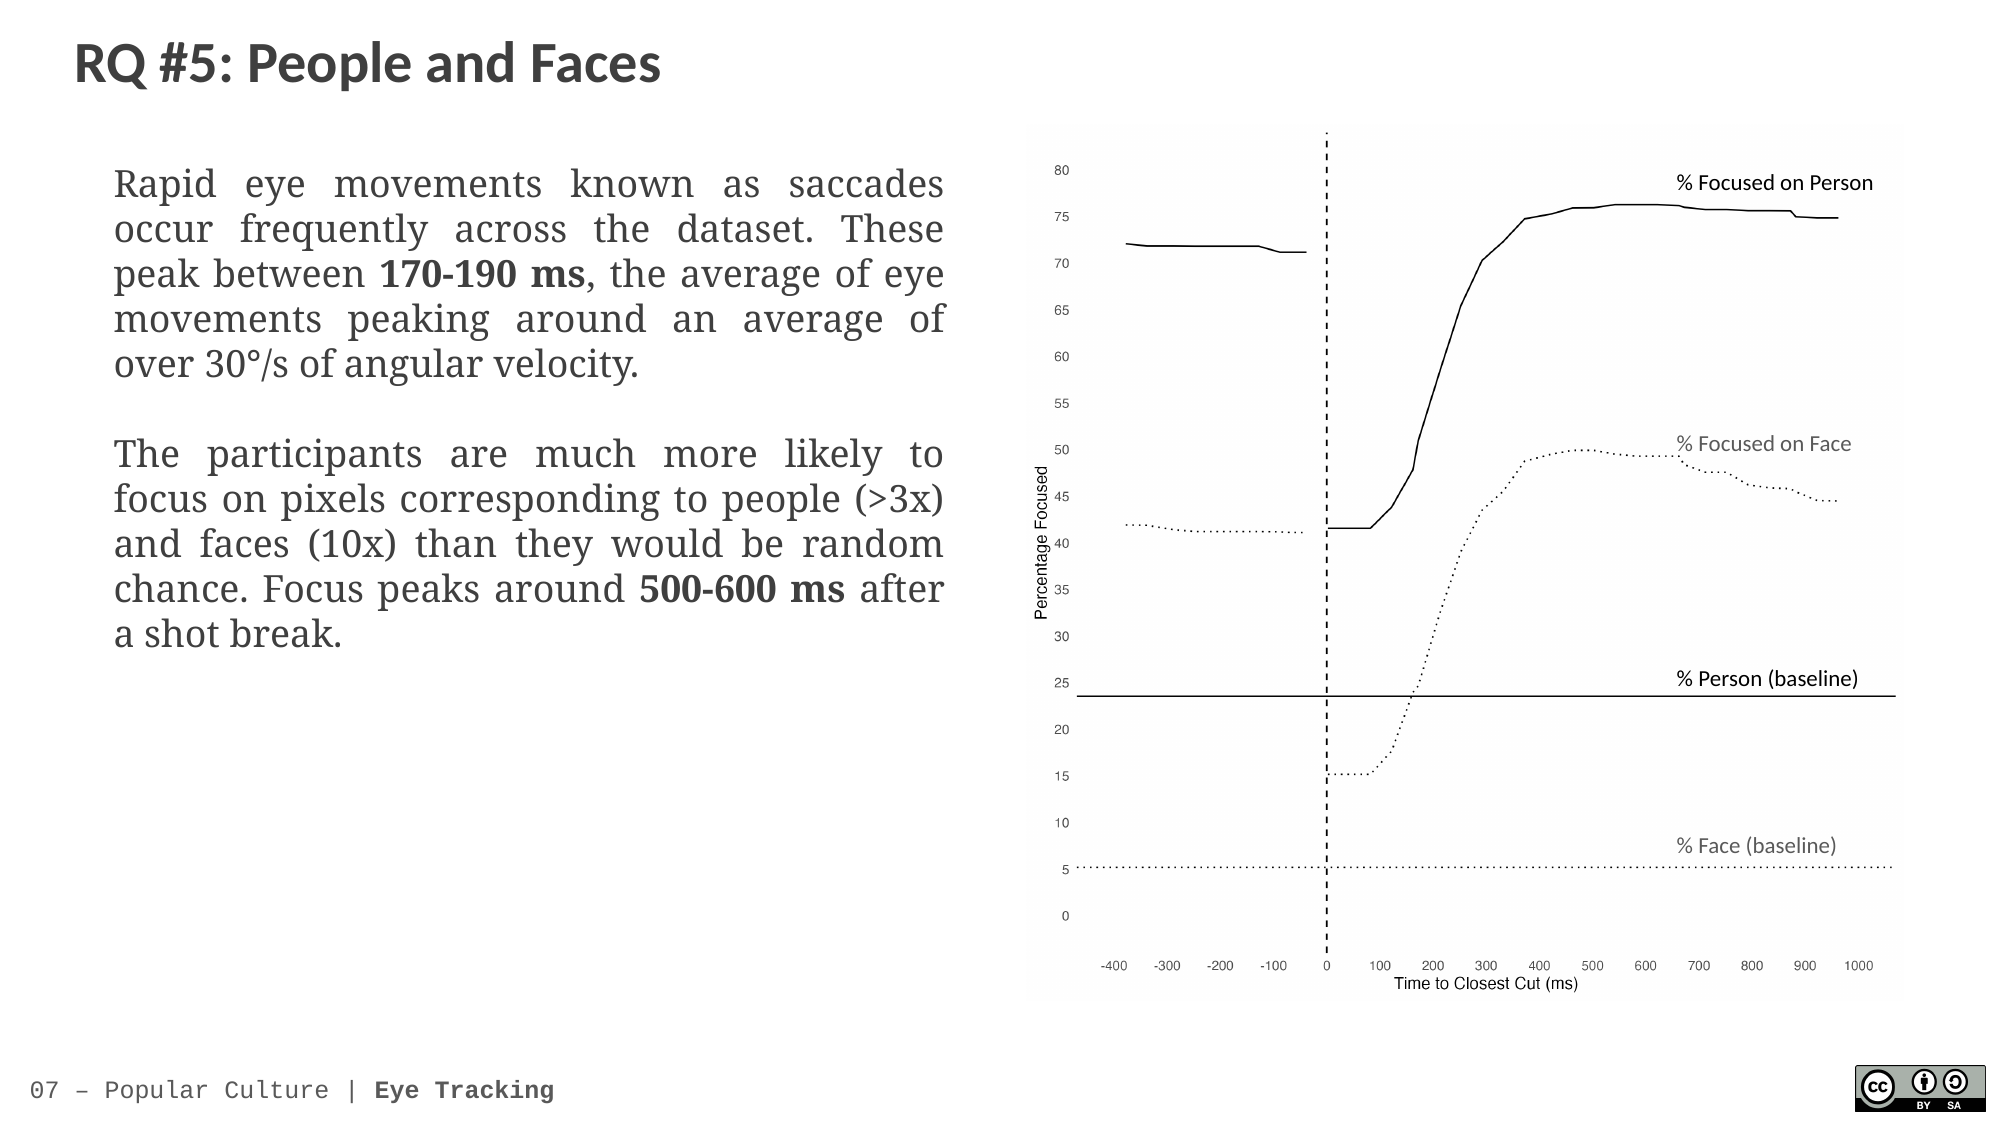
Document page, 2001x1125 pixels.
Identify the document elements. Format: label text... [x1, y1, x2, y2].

text_box Rapid eye movements known as saccades occur frequently across the dataset. These peak between 170-190 ms, the average of eye movements peaking around an average of over 30°/s of angular velocity. The participants are much more likely to focus on pixels corresponding to people (>3x) and faces (10x) than they would be random chance. Focus peaks around 500-600 ms after a shot break. [98, 152, 961, 663]
picture [1026, 123, 1904, 1001]
picture [1855, 1065, 1986, 1112]
text_box RQ #5: People and Faces [59, 16, 1442, 102]
text_box 07 – Popular Culture | Eye Tracking [14, 1066, 780, 1111]
